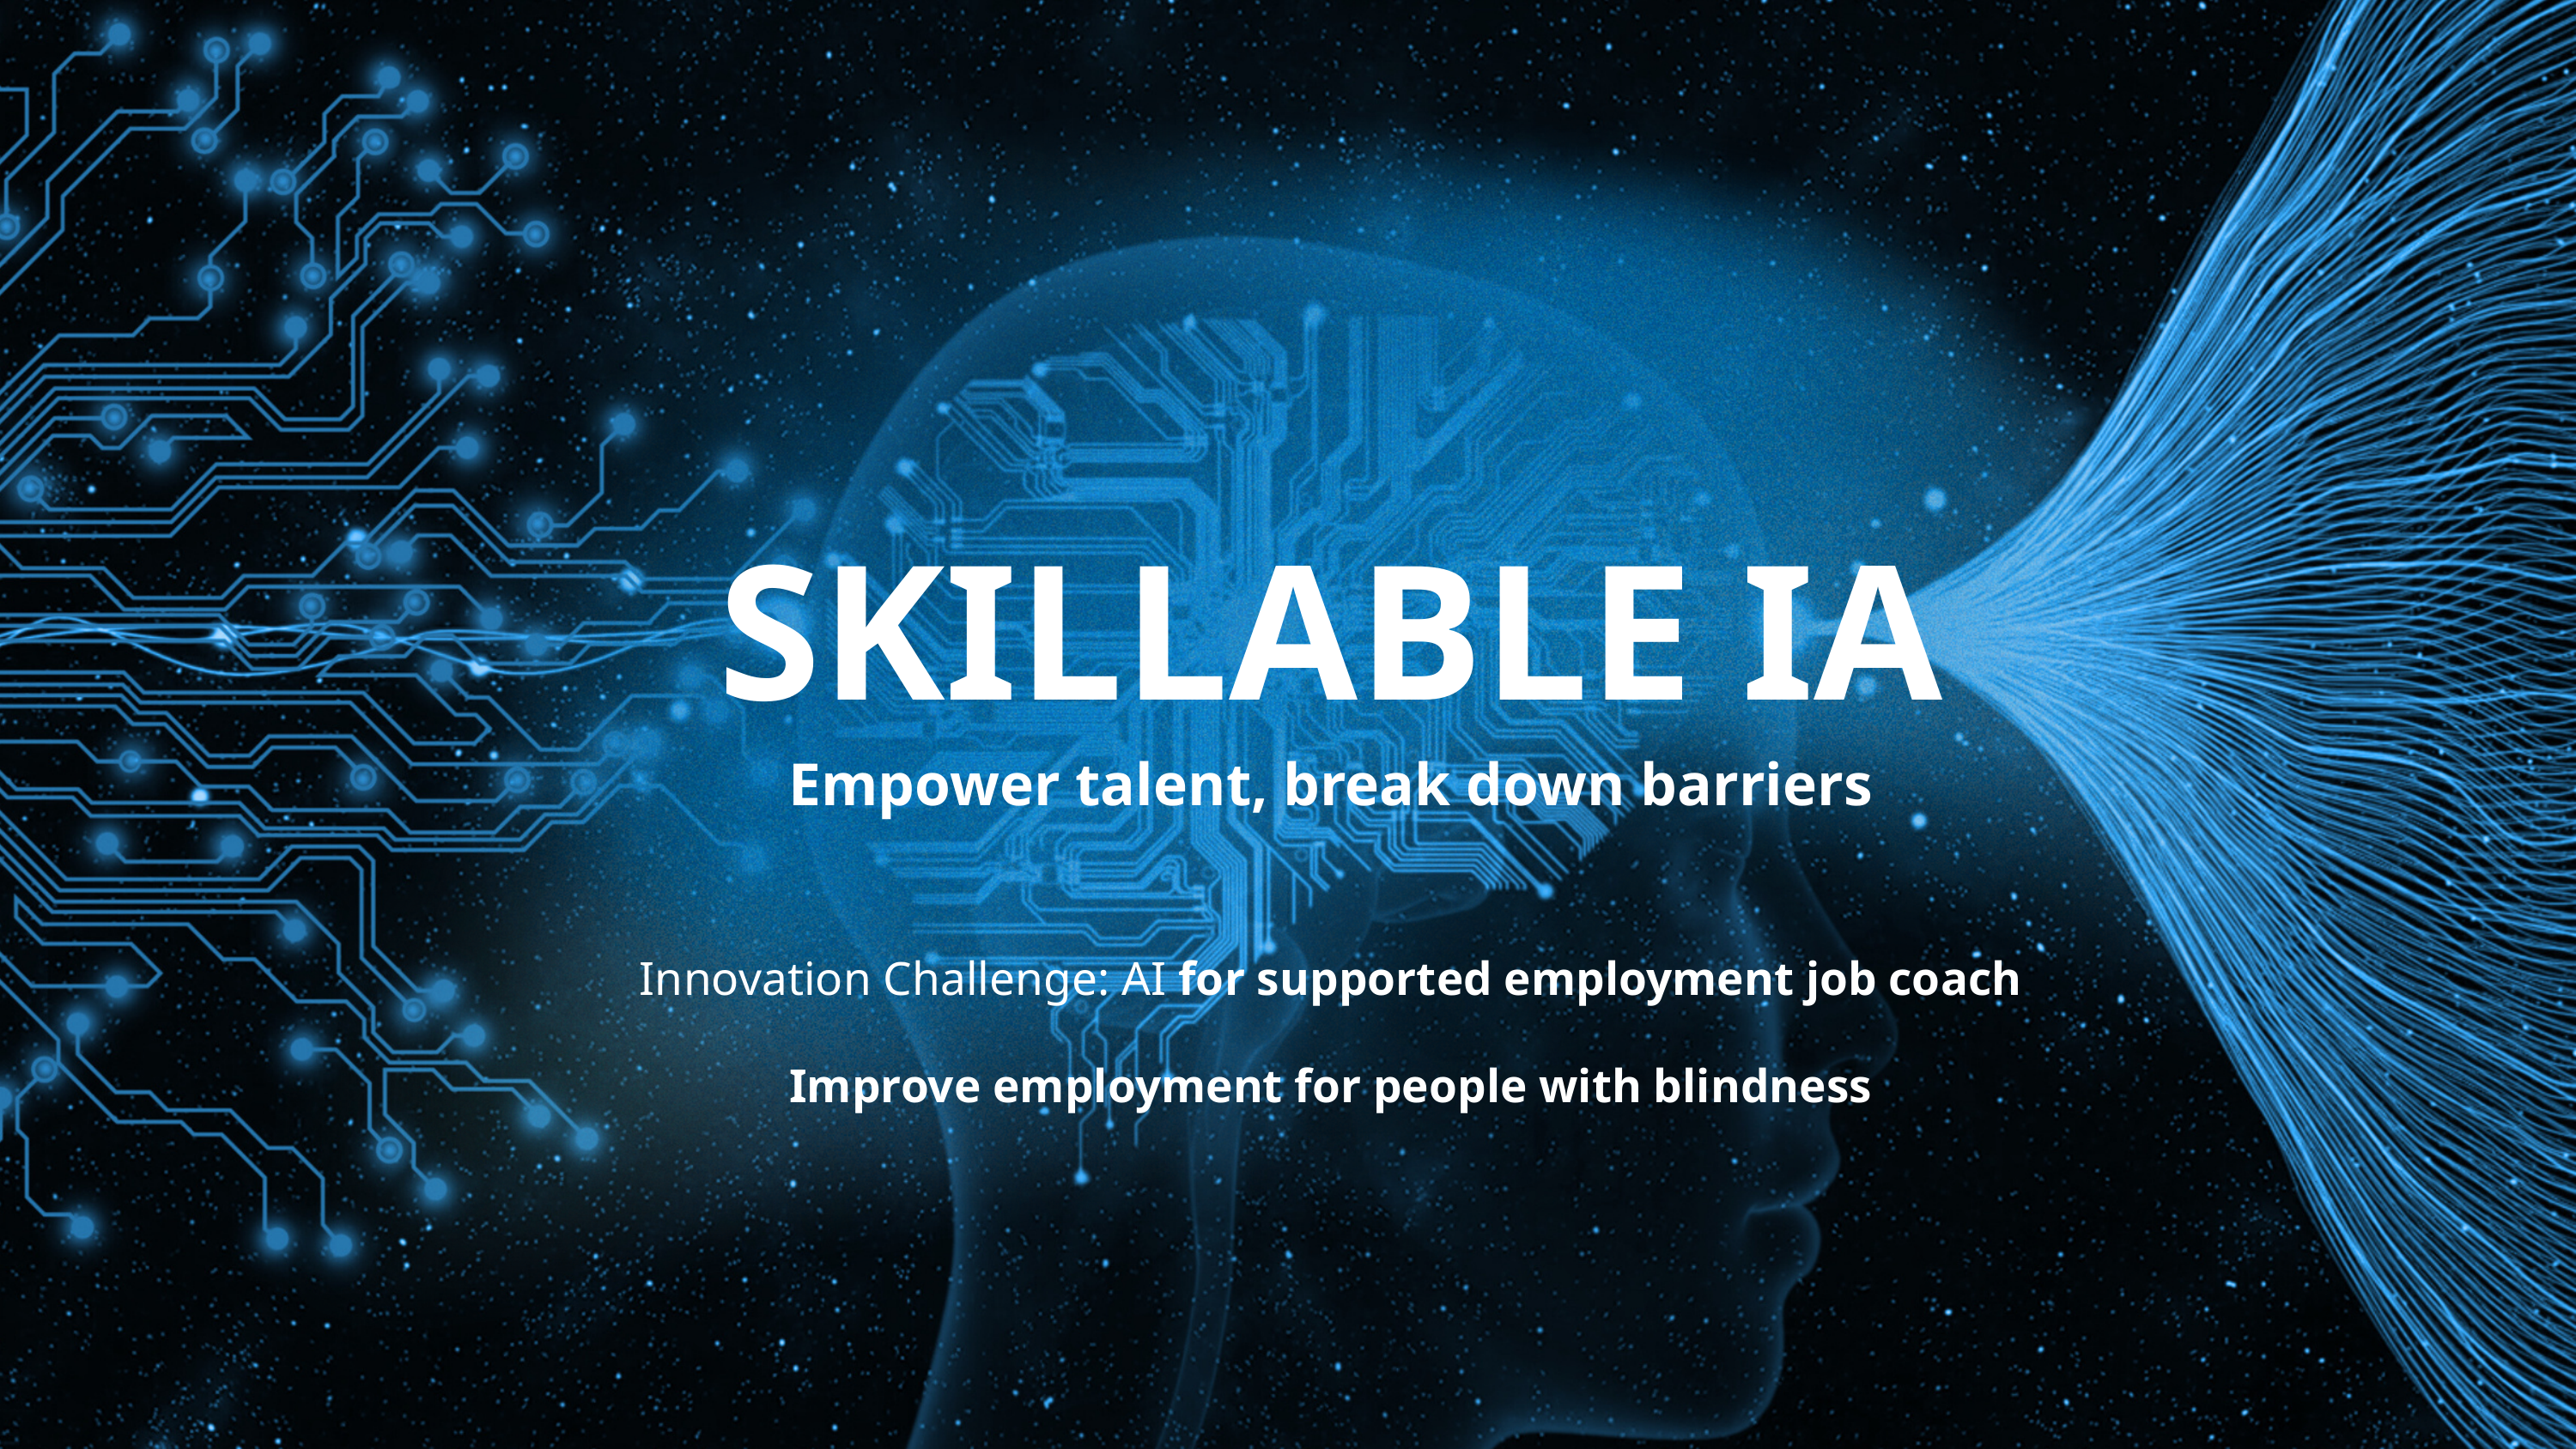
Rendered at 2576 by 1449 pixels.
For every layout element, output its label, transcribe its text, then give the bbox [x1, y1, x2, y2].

text_box Innovation Challenge: AI for supported employment job coach Improve employment for people with blindness [514, 950, 2148, 1113]
text_box [0, 0, 2576, 1449]
text_box Empower talent, break down barriers [755, 748, 1908, 817]
text_box SKILLABLE IA [403, 515, 2259, 737]
text_box [241, 98, 2335, 1351]
